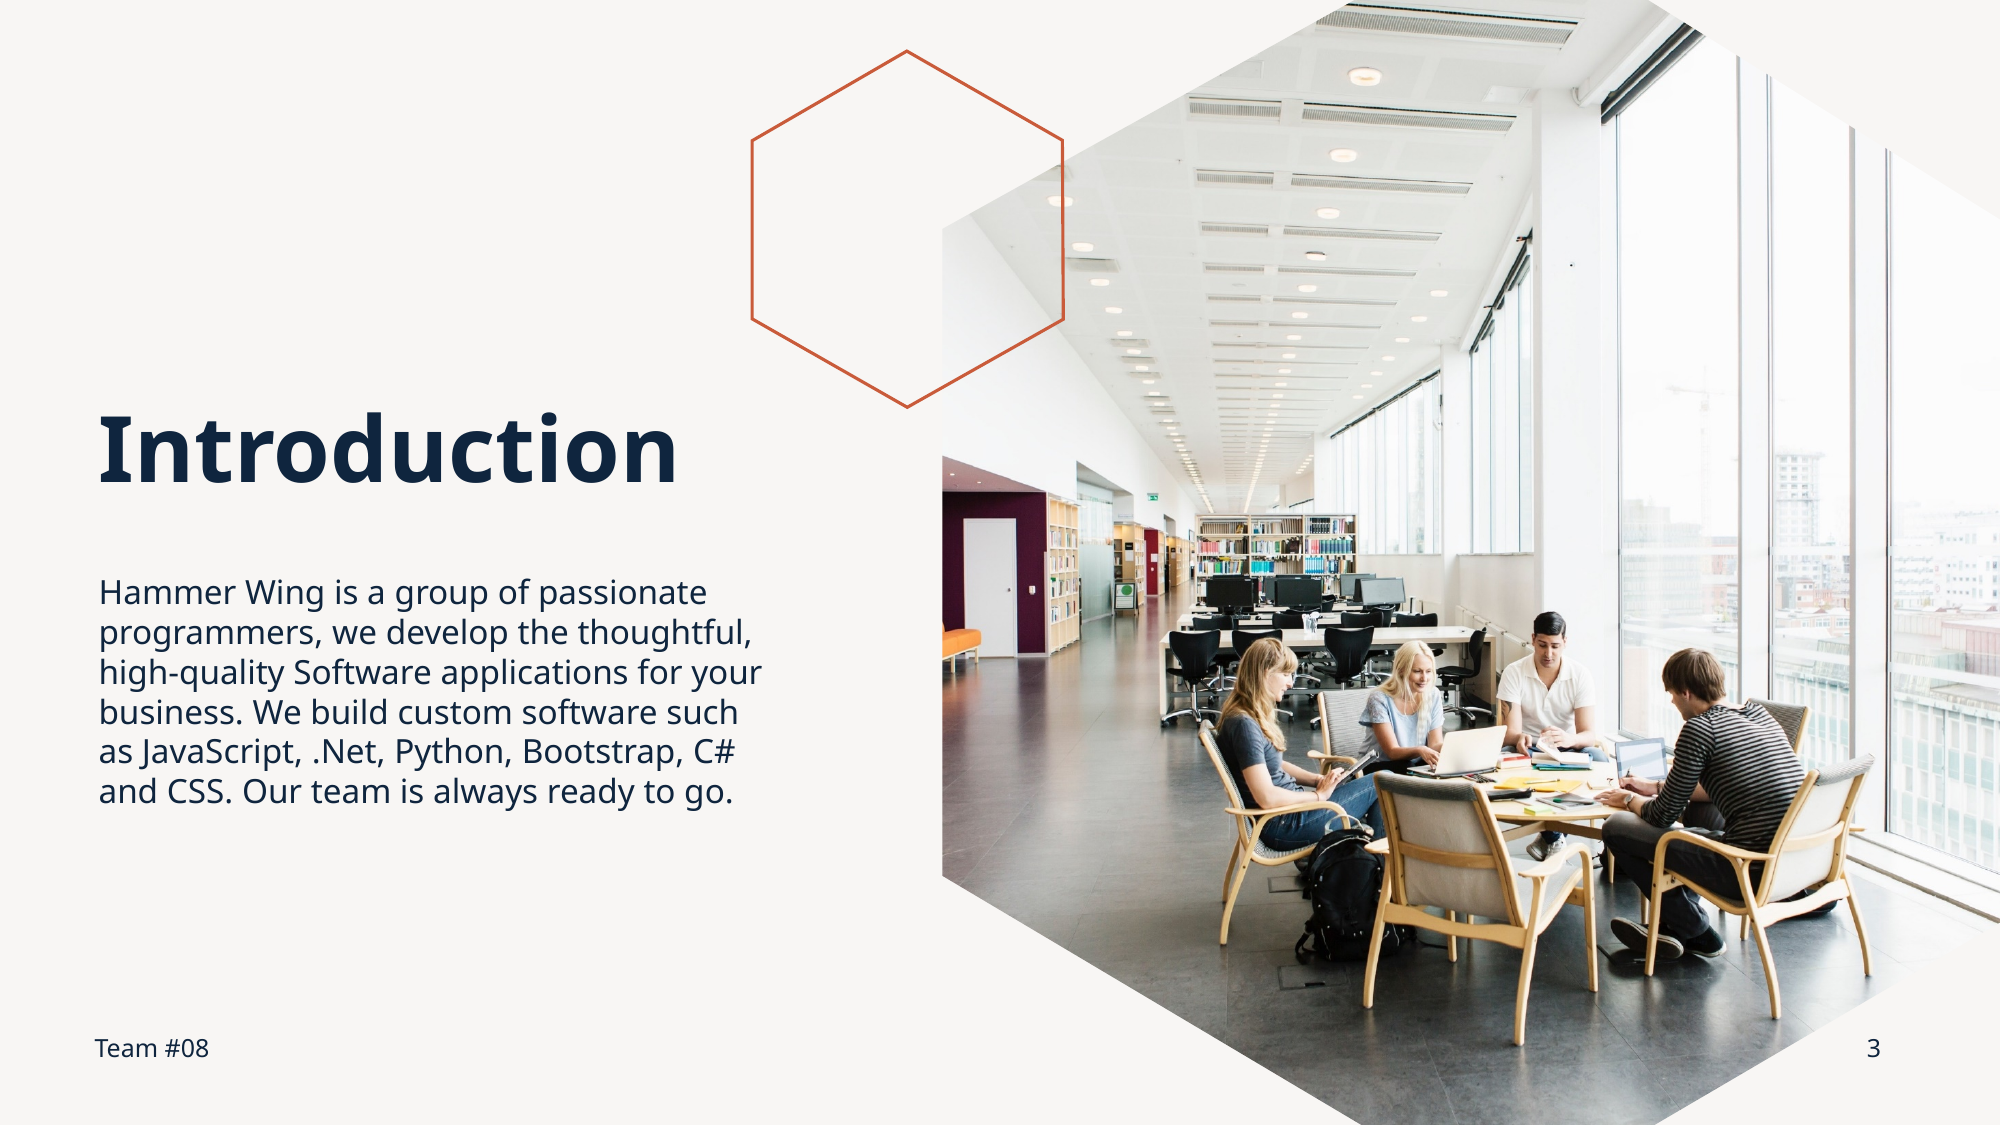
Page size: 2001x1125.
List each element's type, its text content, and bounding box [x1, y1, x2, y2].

list Hammer Wing is a group of passionate programmers, we develop the thoughtful, high-quality Software applications for your business. We build custom software such as JavaScript, .Net, Python, Bootstrap, C# and CSS. Our team is always ready to go. [83, 563, 783, 836]
title Introduction [83, 343, 923, 562]
footer Team #08 [79, 1020, 755, 1080]
picture [942, 0, 2000, 1125]
text_box [752, 51, 942, 408]
